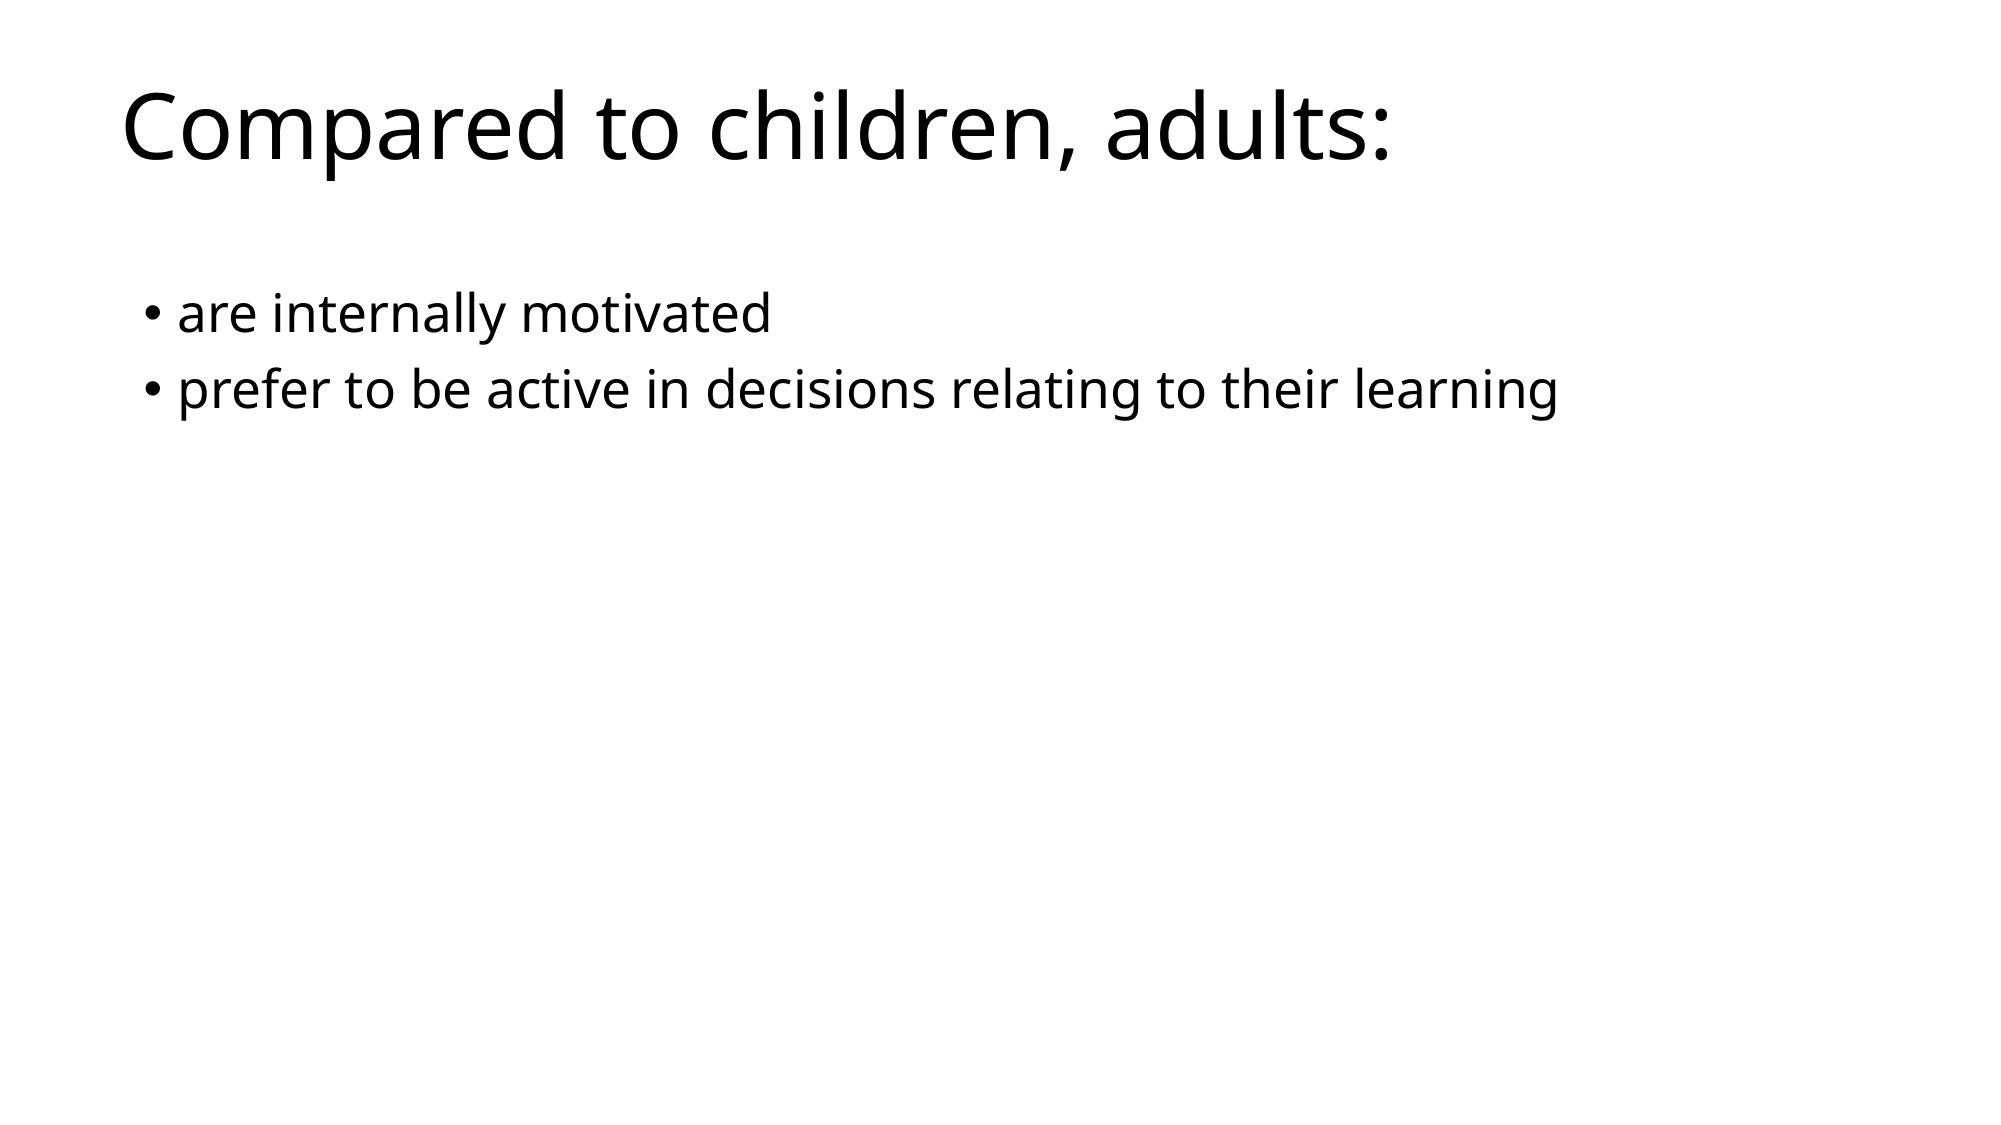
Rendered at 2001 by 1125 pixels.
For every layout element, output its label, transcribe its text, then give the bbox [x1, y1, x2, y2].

title Compared to children, adults: [105, 21, 1831, 240]
list are internally motivated prefer to be active in decisions relating to their learning they bring a lot of prior knowledge and experience to learning need to have new knowledge linked with existing information are goal-oriented (so learning for learning's sake is unsatisfactory) prefer learning what is authentic and directly relevant to their work or existing interests are more practical learners, wanting to be able to apply what is learned prefer to be treated as partners in the learning experience [128, 278, 1854, 993]
